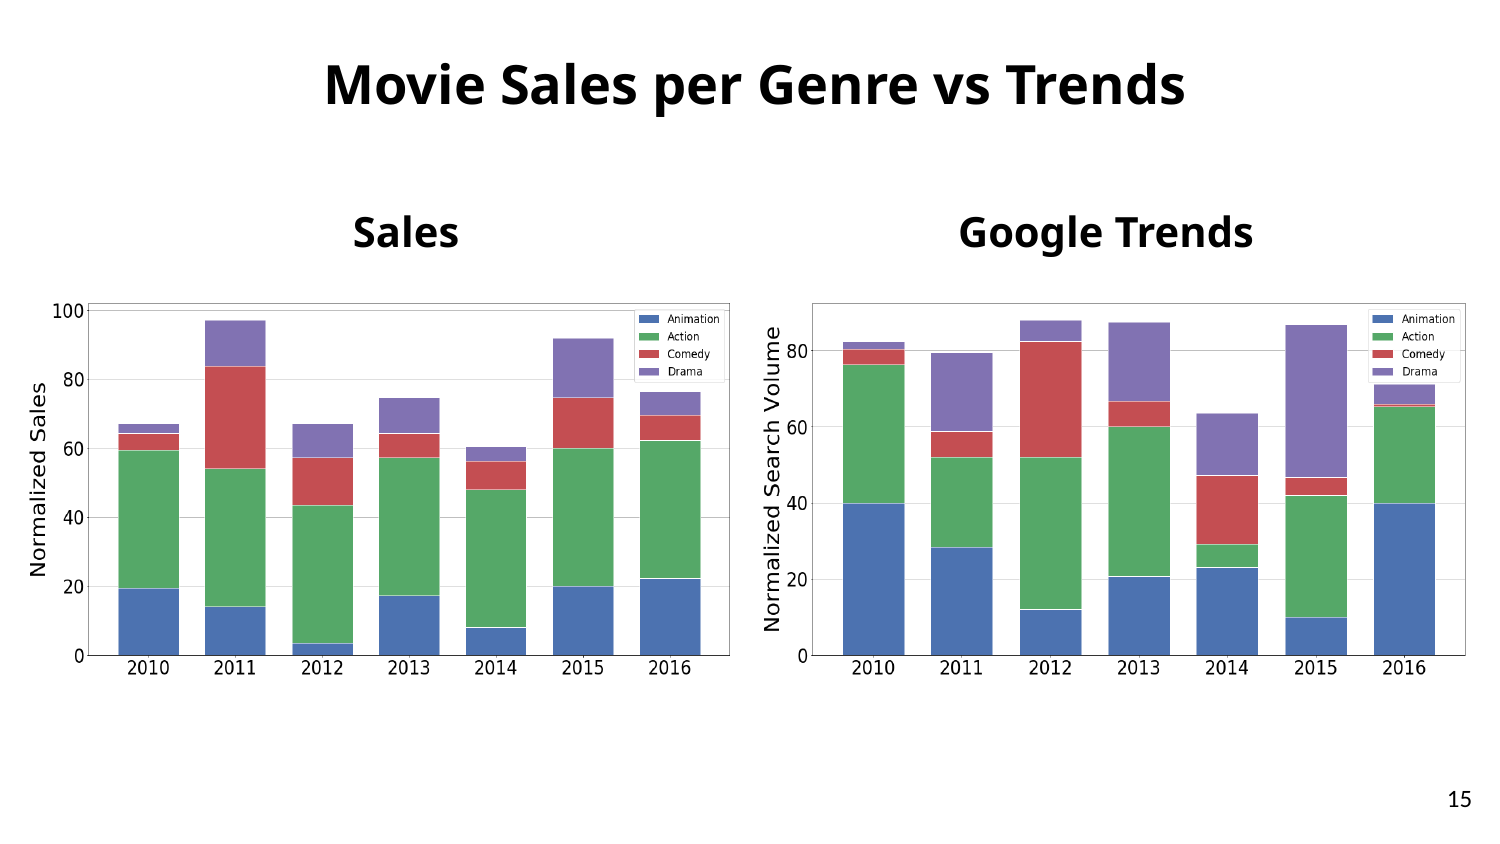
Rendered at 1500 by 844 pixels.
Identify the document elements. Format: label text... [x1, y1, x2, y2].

text_box Google Trends [943, 198, 1334, 264]
title Movie Sales per Genre vs Trends [5, 35, 1500, 130]
picture [760, 298, 1470, 677]
slide_number 15 [1389, 764, 1480, 830]
picture [26, 297, 737, 677]
text_box Sales [337, 198, 493, 264]
